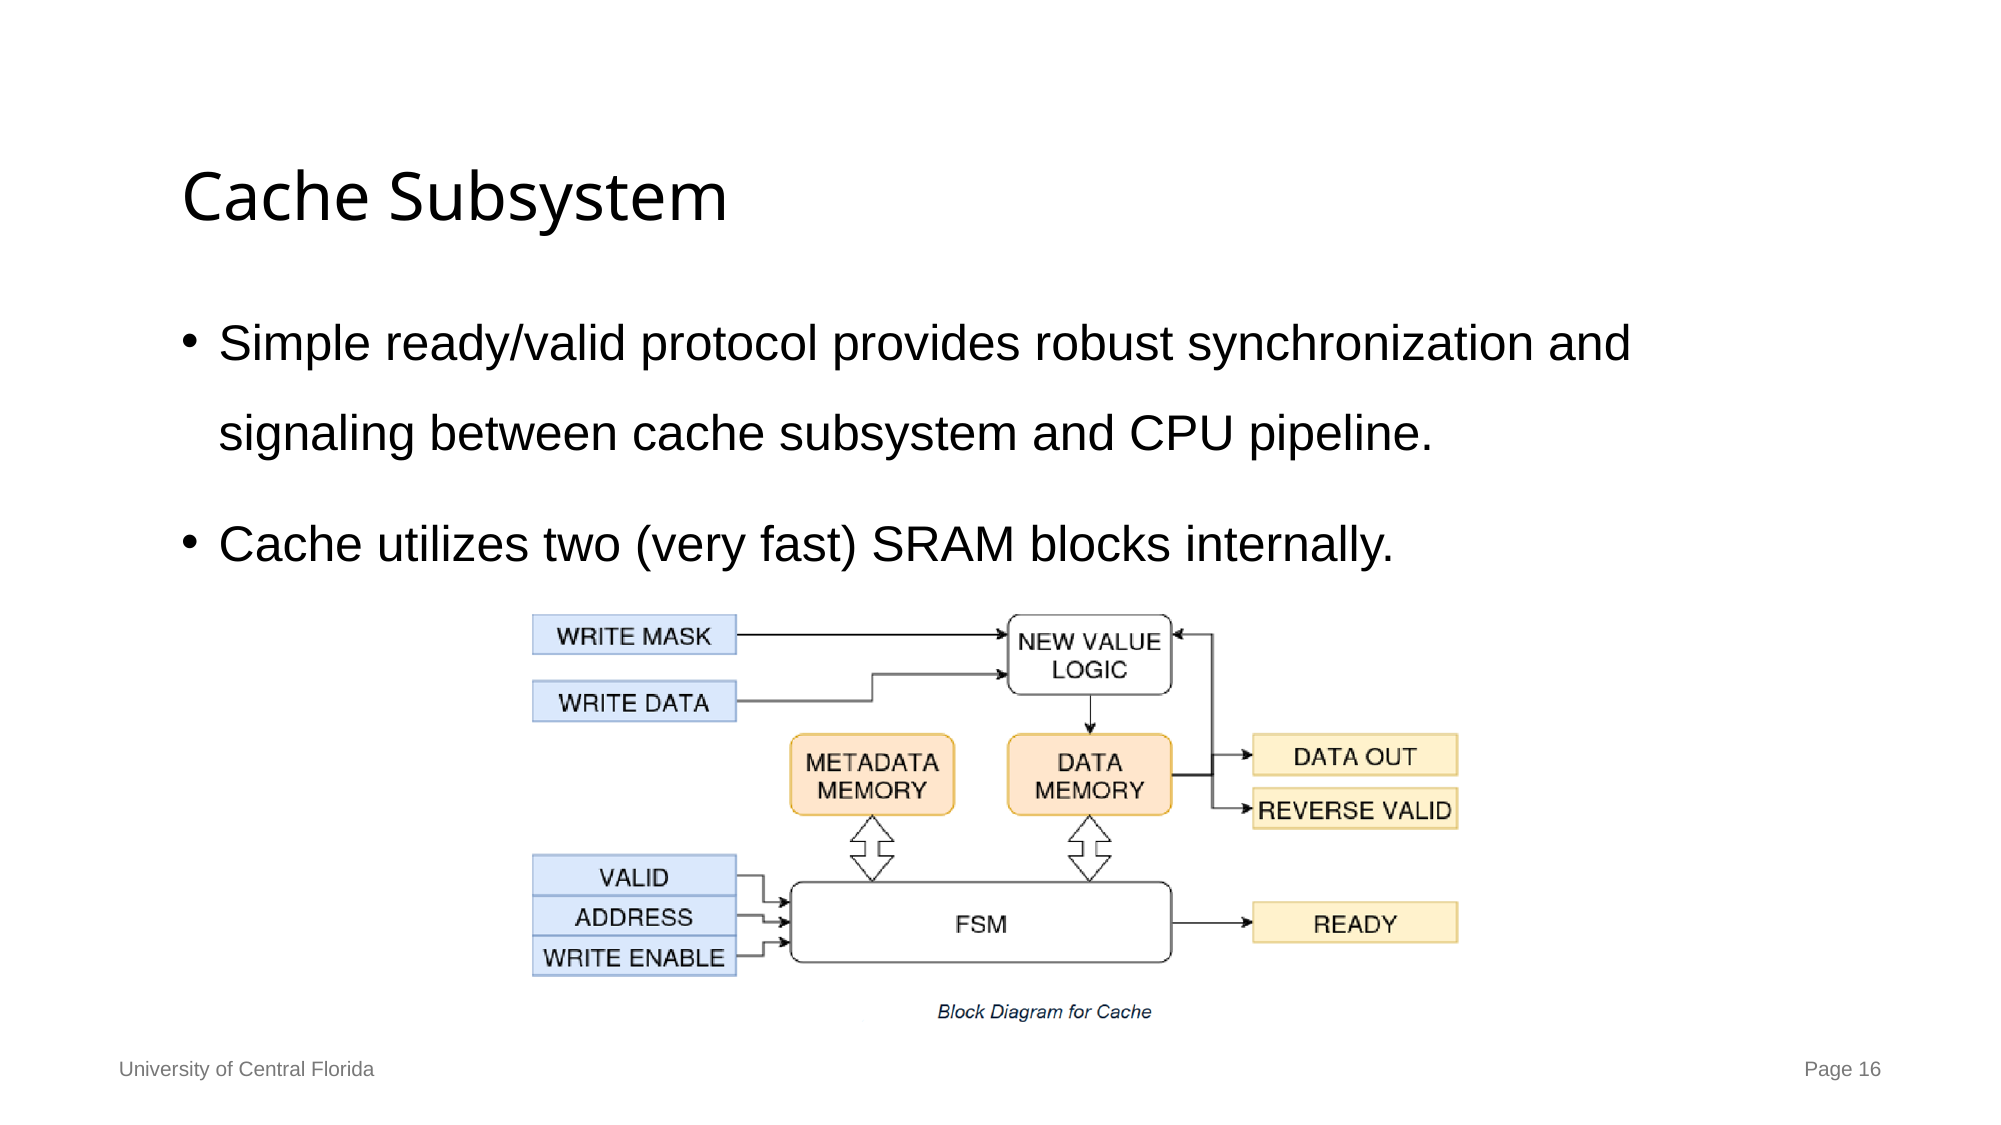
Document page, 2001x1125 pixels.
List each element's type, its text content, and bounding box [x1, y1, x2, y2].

title Cache Subsystem [181, 116, 1819, 234]
picture [527, 606, 1473, 1037]
list Simple ready/valid protocol provides robust synchronization and signaling between cache subsystem and CPU pipeline. Cache utilizes two (very fast) SRAM blocks internally. [181, 280, 1819, 903]
